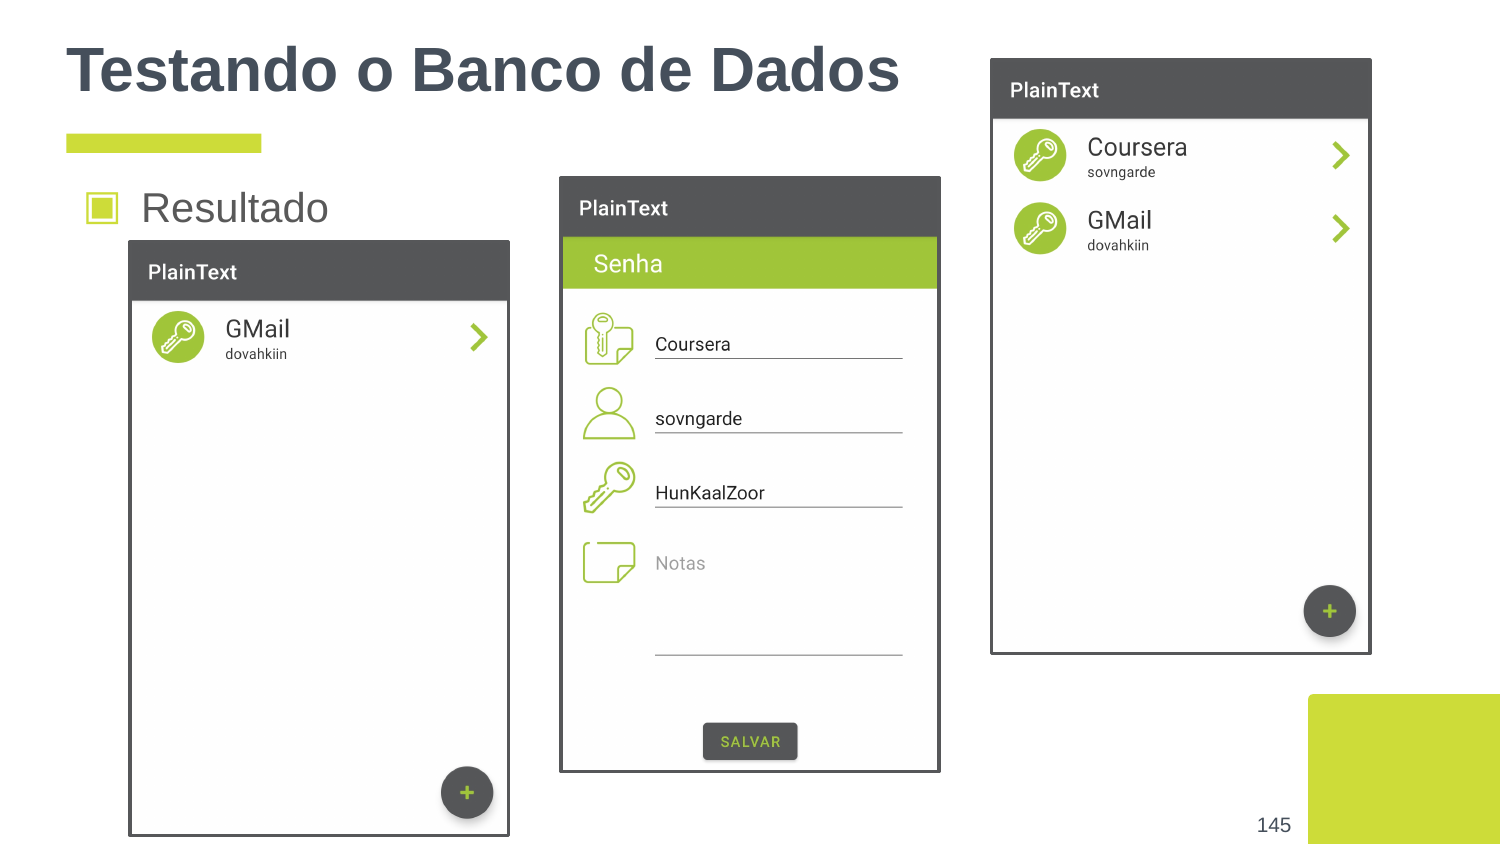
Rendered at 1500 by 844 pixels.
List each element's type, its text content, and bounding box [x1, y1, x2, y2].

picture [993, 61, 1369, 653]
picture [562, 179, 938, 771]
picture [131, 243, 507, 835]
slide_number ‹#› [1216, 791, 1307, 844]
title Testando o Banco de Dados [51, 0, 1449, 134]
list Resultado [51, 157, 480, 264]
